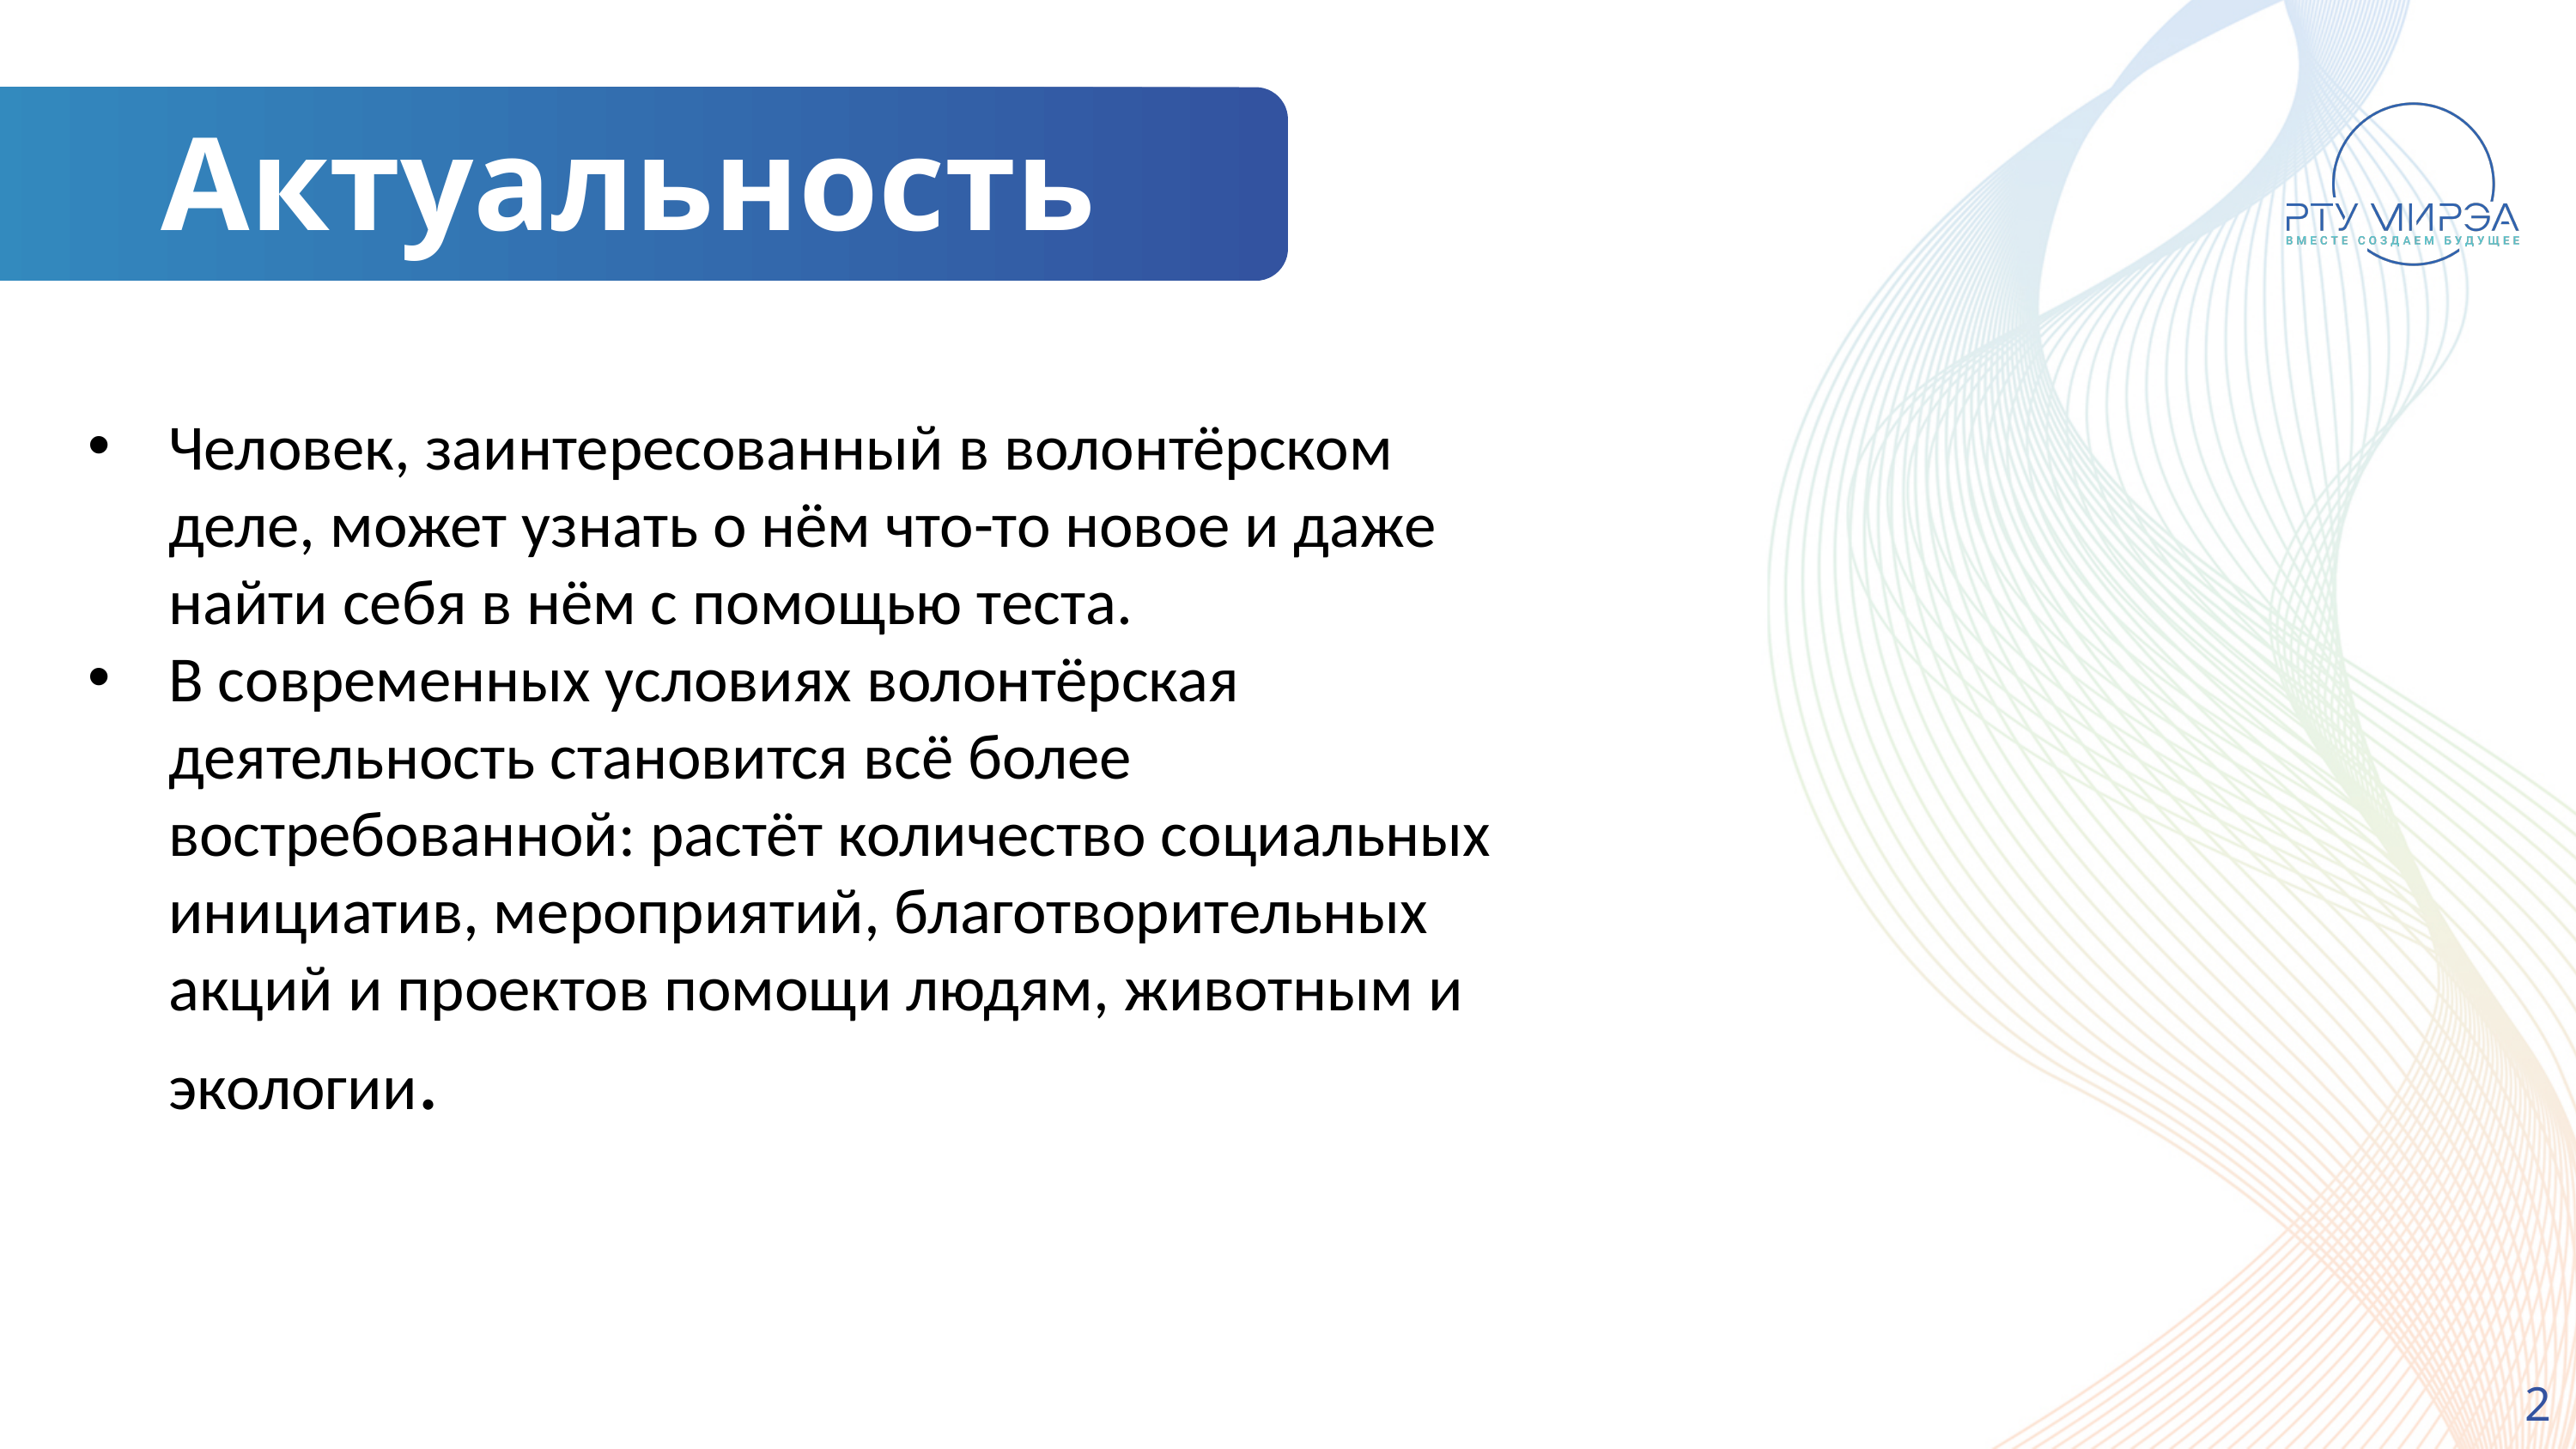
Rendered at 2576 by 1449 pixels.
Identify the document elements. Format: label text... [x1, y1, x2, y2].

text_box Актуальность [161, 101, 1315, 248]
text_box Человек, заинтересованный в волонтёрском деле, может узнать о нём что-то новое и даже найти себя в нём с помощью теста. ﻿﻿В современных условиях волонтёрская деятельность становится всё более востребованной: растёт количество социальных инициатив, мероприятий, благотворительных акций и проектов помощи людям, животным и экологии. [88, 247, 1495, 1235]
text_box 2 [2512, 1368, 2565, 1437]
picture [2264, 87, 2539, 282]
text_box [0, 86, 1290, 282]
